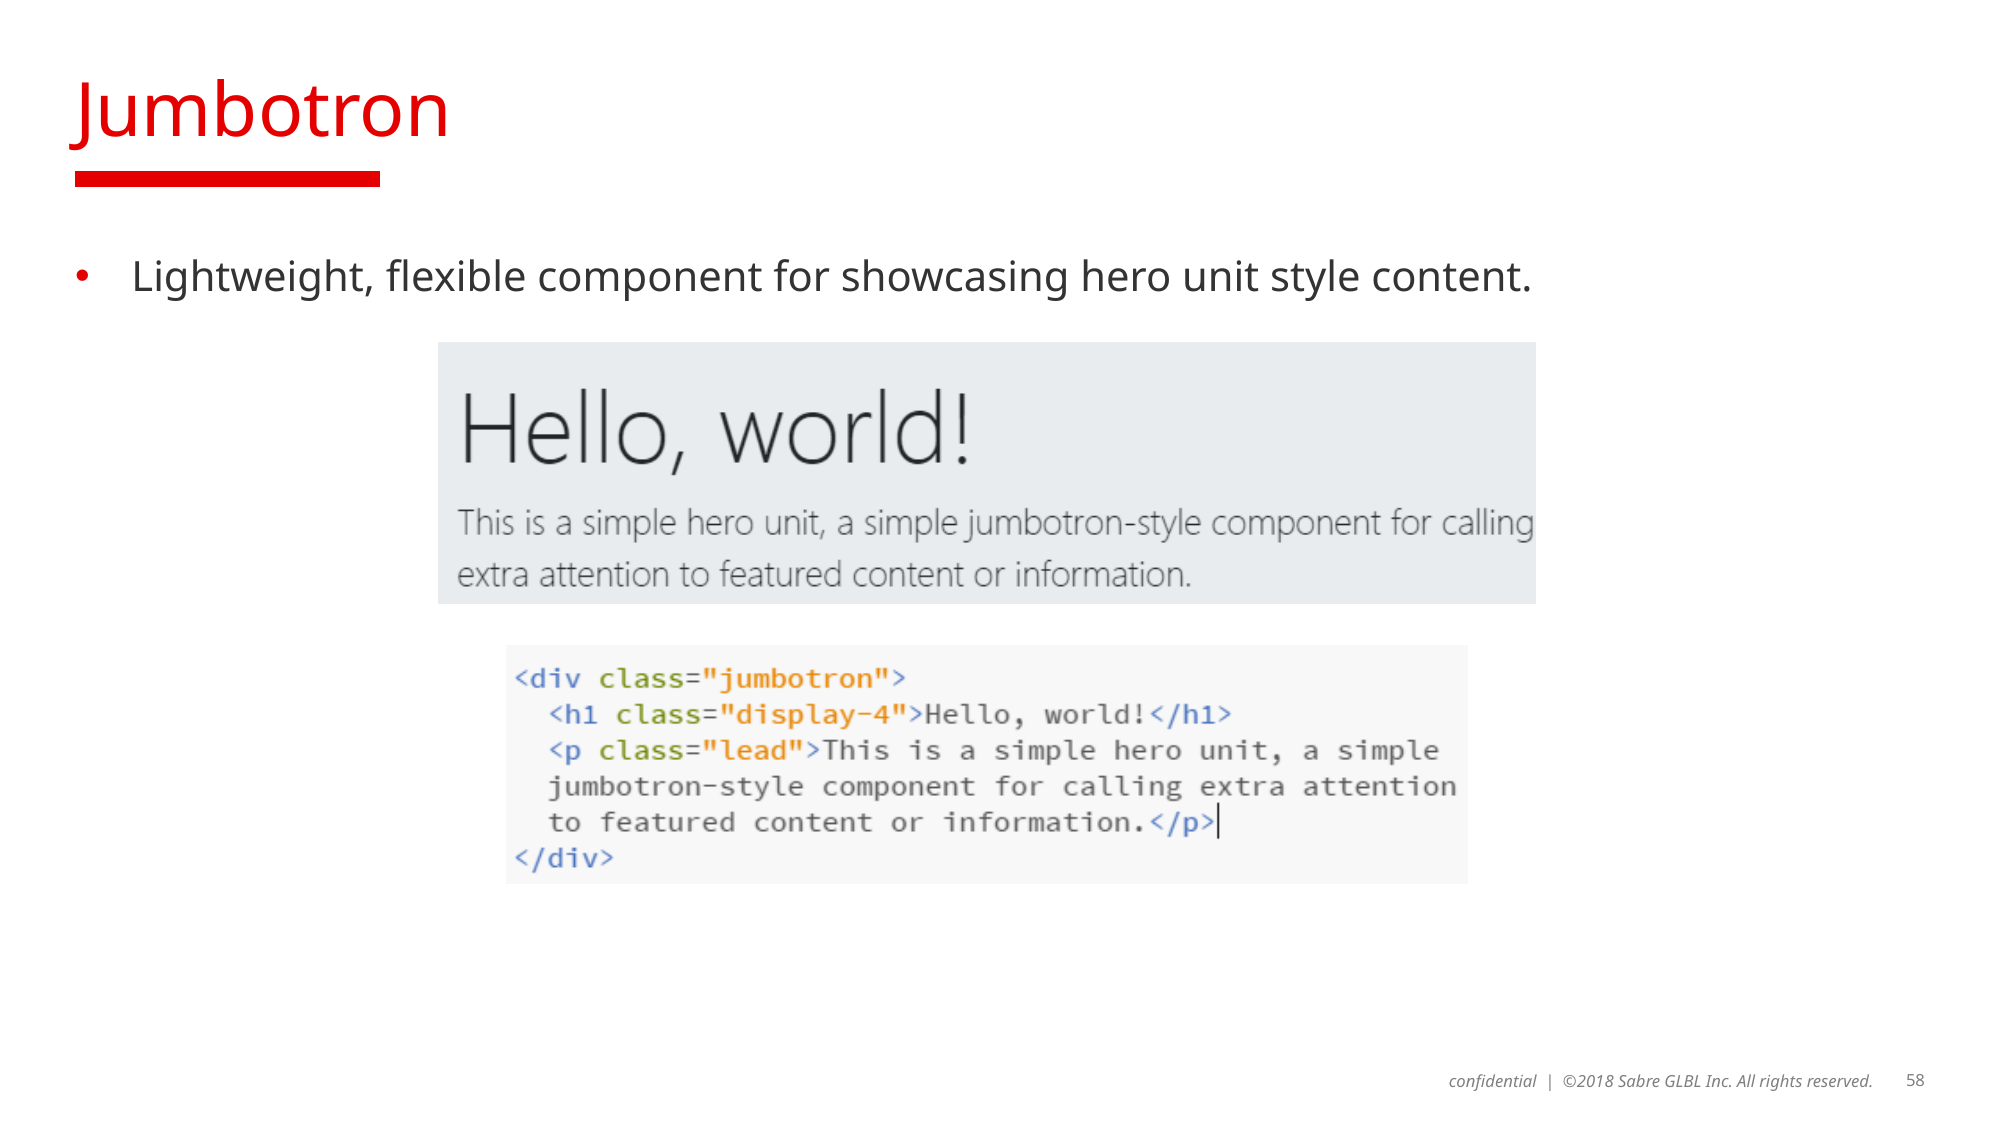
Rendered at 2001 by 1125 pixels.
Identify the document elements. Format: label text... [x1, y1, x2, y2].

list Lightweight, flexible component for showcasing hero unit style content. [75, 255, 1925, 1014]
picture [438, 342, 1536, 604]
picture [506, 645, 1468, 884]
title Jumbotron [75, 71, 1925, 154]
